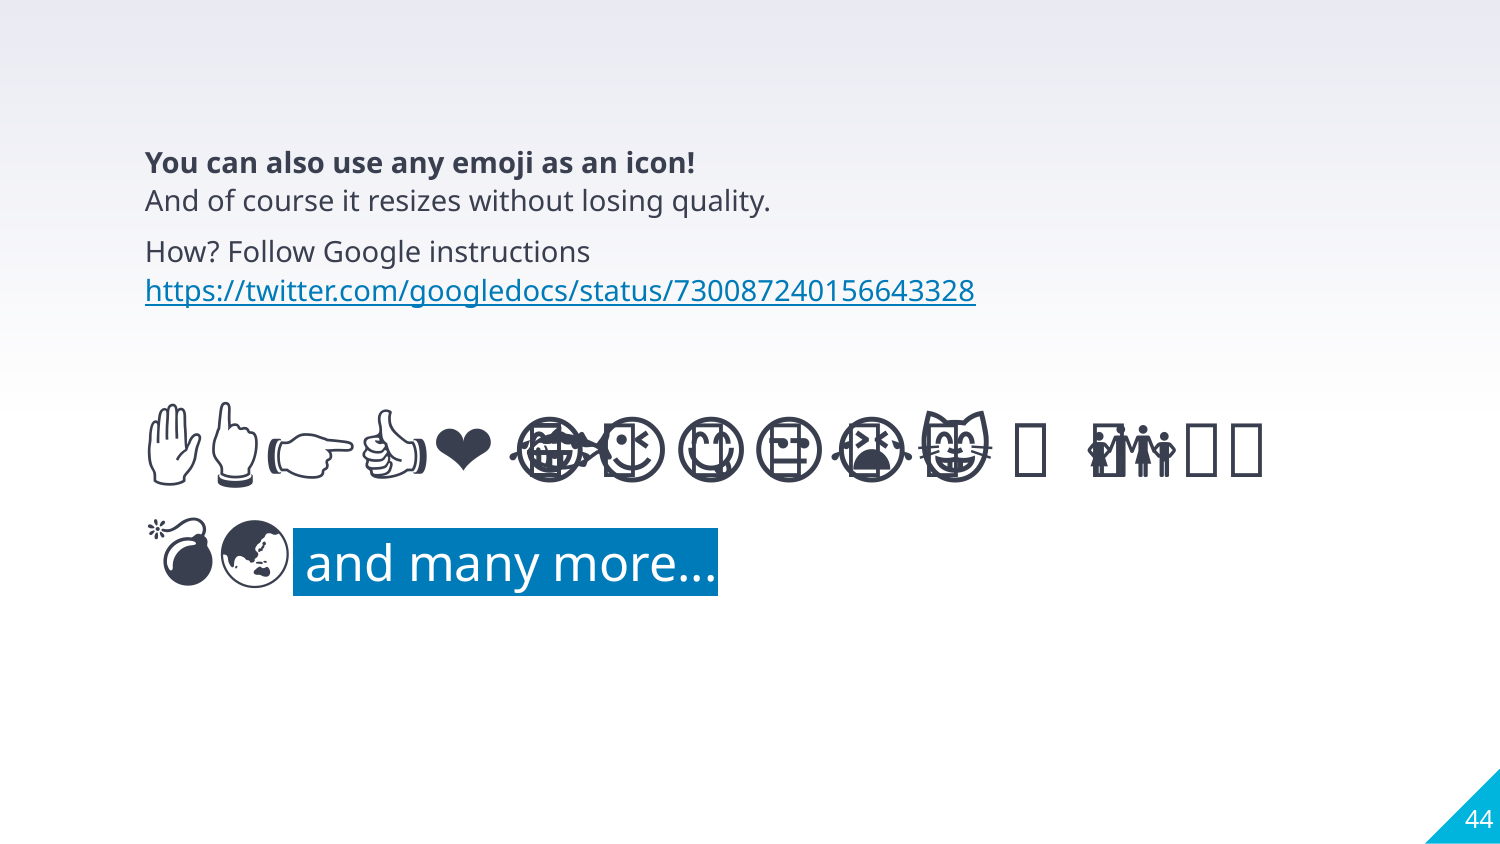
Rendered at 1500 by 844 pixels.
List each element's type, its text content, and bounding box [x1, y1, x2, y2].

text_box ✋👆👉👍👤👦👧👨👩👪💃🏃💑❤😂😉😋😒😭👶😸🐟🍒🍔💣📌📖🔨🎃🎈🎨🏈🏰🌏🔌🔑 and many more... [144, 389, 1347, 812]
list You can also use any emoji as an icon! And of course it resizes without losing quality. How? Follow Google instructions https://twitter.com/googledocs/status/730087240156643328 [145, 140, 1348, 330]
slide_number 44 [1418, 760, 1494, 838]
